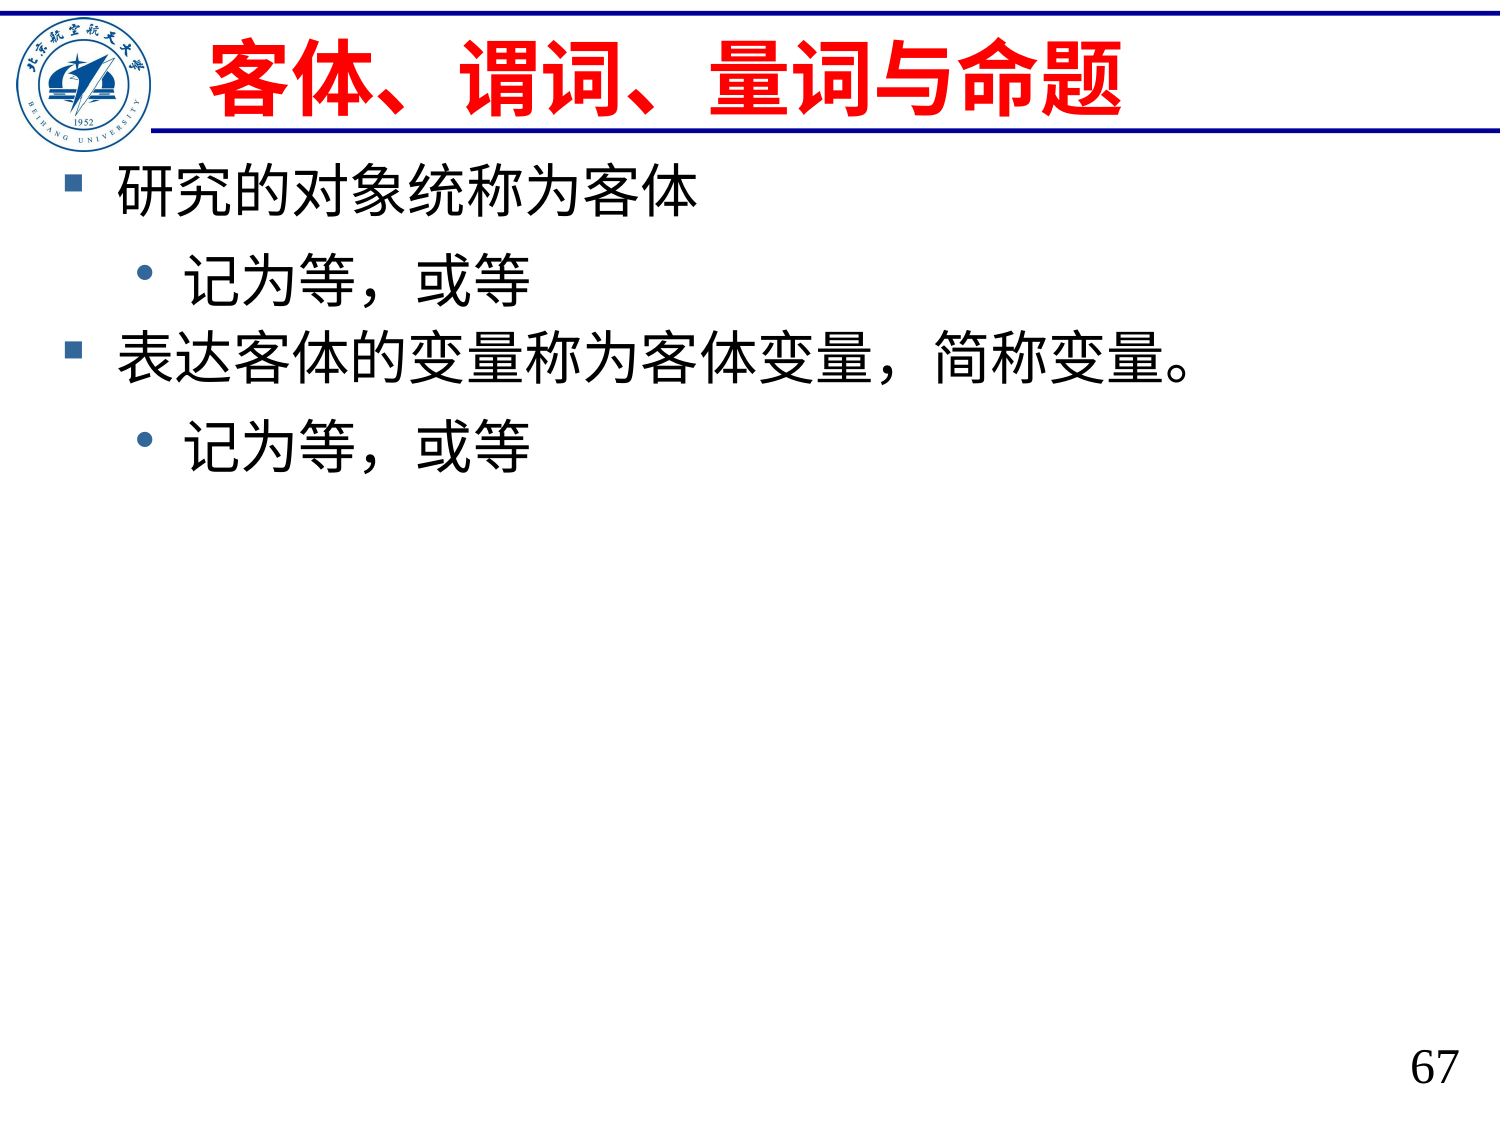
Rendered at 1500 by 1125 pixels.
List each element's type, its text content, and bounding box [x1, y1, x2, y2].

picture [16, 17, 151, 152]
title 客体、谓词、量词与命题 [192, 32, 1415, 120]
